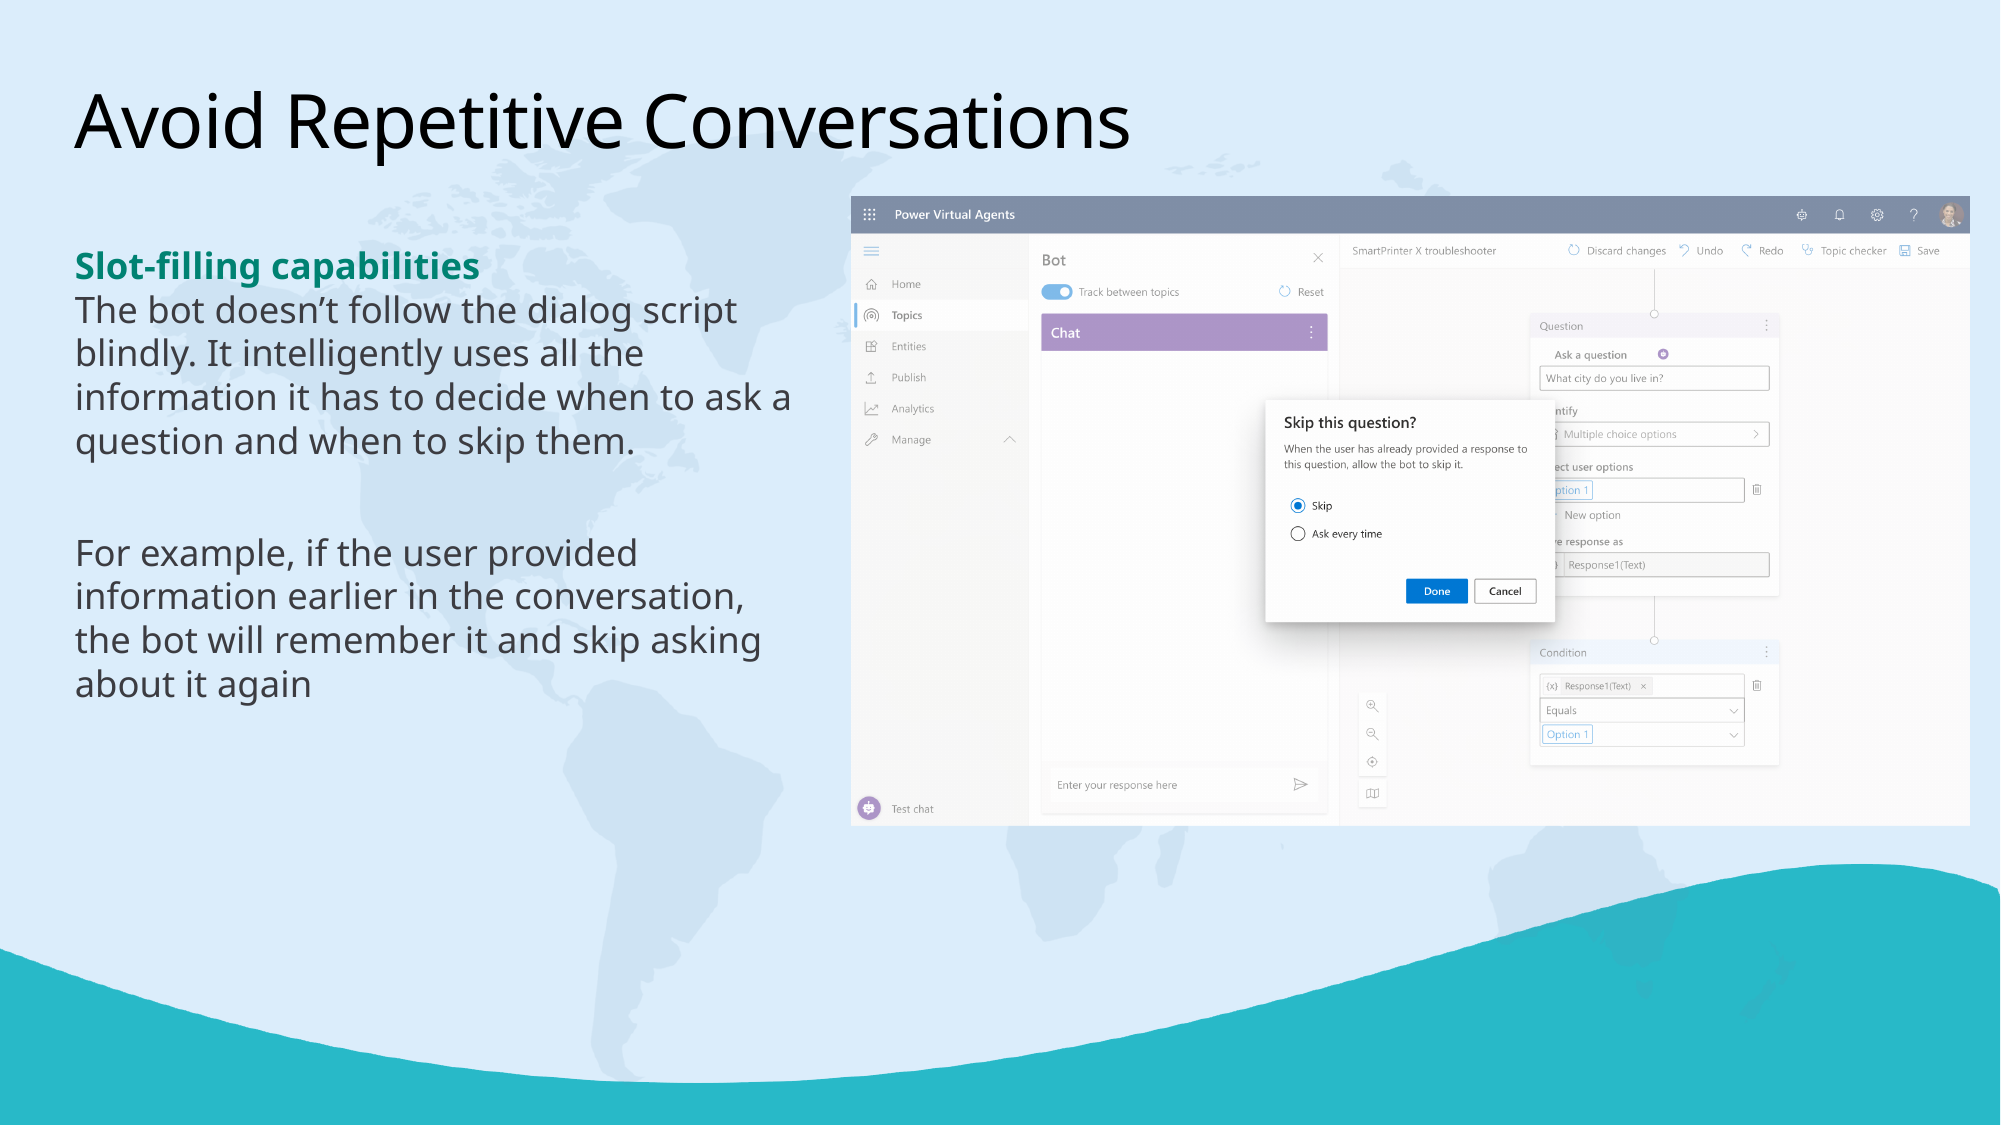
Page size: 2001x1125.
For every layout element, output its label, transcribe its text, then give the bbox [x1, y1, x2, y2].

text_box Slot-filling capabilities The bot doesn’t follow the dialog script blindly. It intelligently uses all the information it has to decide when to ask a question and when to skip them. For example, if the user provided information earlier in the conversation, the bot will remember it and skip asking about it again [74, 243, 798, 861]
picture [0, 0, 2001, 1125]
title Avoid Repetitive Conversations [74, 73, 1808, 165]
